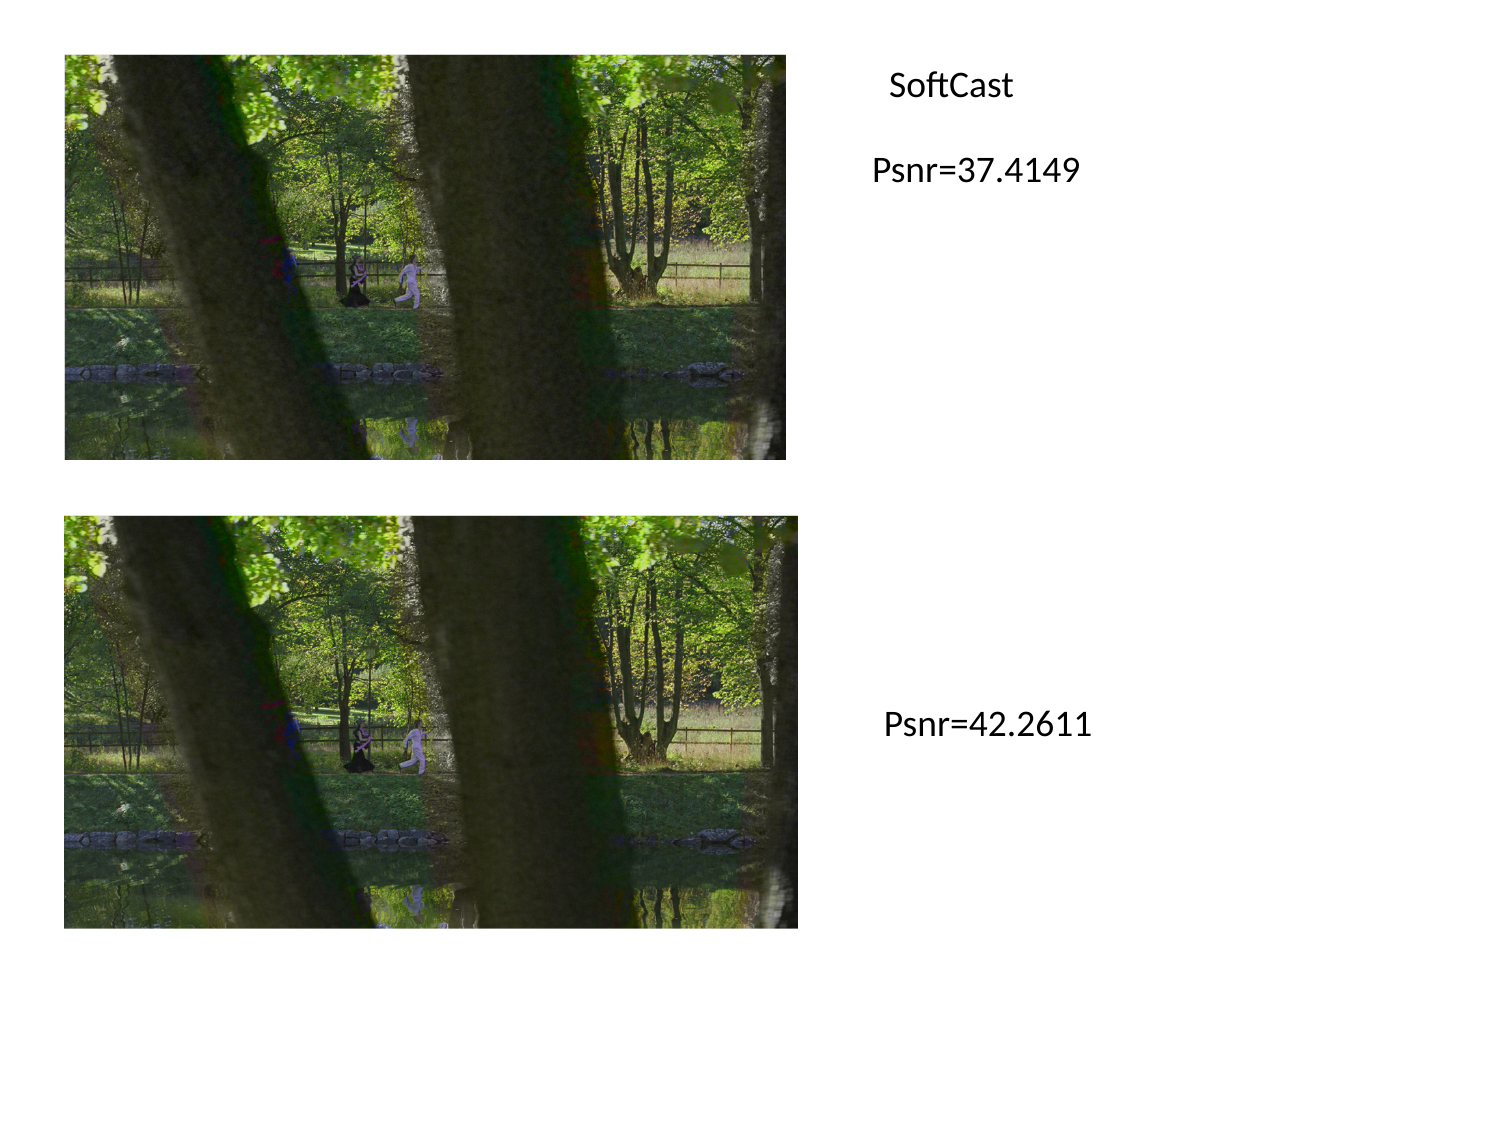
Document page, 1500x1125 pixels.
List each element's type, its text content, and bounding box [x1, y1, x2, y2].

picture [64, 54, 786, 461]
text_box Psnr=37.4149 [857, 137, 1096, 197]
picture [64, 514, 798, 929]
text_box SoftCast [874, 52, 1029, 113]
text_box Psnr=42.2611 [869, 691, 1108, 752]
